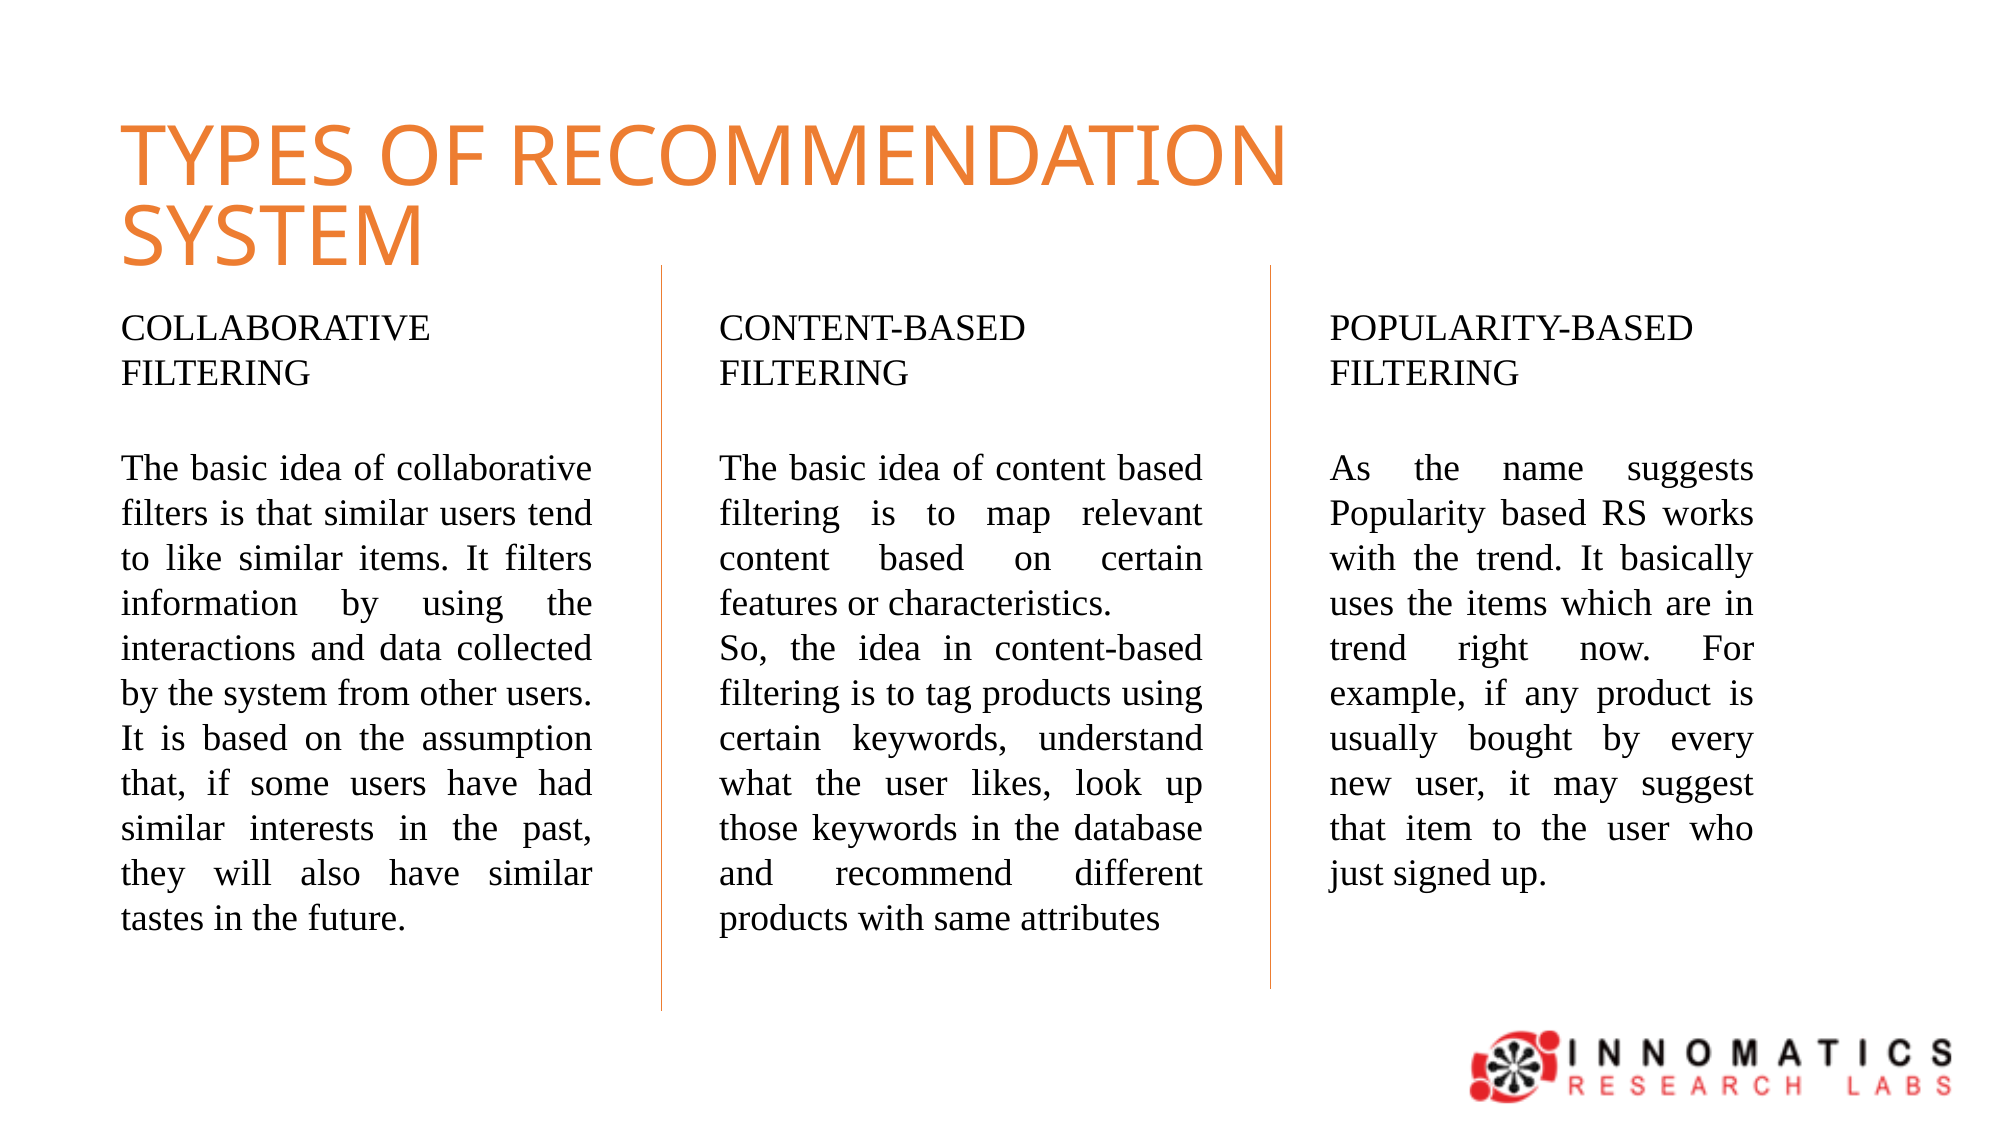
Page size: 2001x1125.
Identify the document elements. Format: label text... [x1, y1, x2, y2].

text_box CONTENT-BASED FILTERING The basic idea of content based filtering is to map relevant content based on certain features or characteristics. So, the idea in content-based filtering is to tag products using certain keywords, understand what the user likes, look up those keywords in the database and recommend different products with same attributes [704, 295, 1219, 946]
text_box COLLABORATIVE FILTERING The basic idea of collaborative filters is that similar users tend to like similar items. It filters information by using the interactions and data collected by the system from other users. It is based on the assumption that, if some users have had similar interests in the past, they will also have similar tastes in the future. [105, 295, 609, 946]
picture [1445, 1014, 1975, 1125]
text_box POPULARITY-BASED FILTERING As the name suggests Popularity based RS works with the trend. It basically uses the items which are in trend right now. For example, if any product is usually bought by every new user, it may suggest that item to the user who just signed up. [1314, 295, 1770, 946]
text_box TYPES OF RECOMMENDATION SYSTEM [105, 114, 1613, 290]
